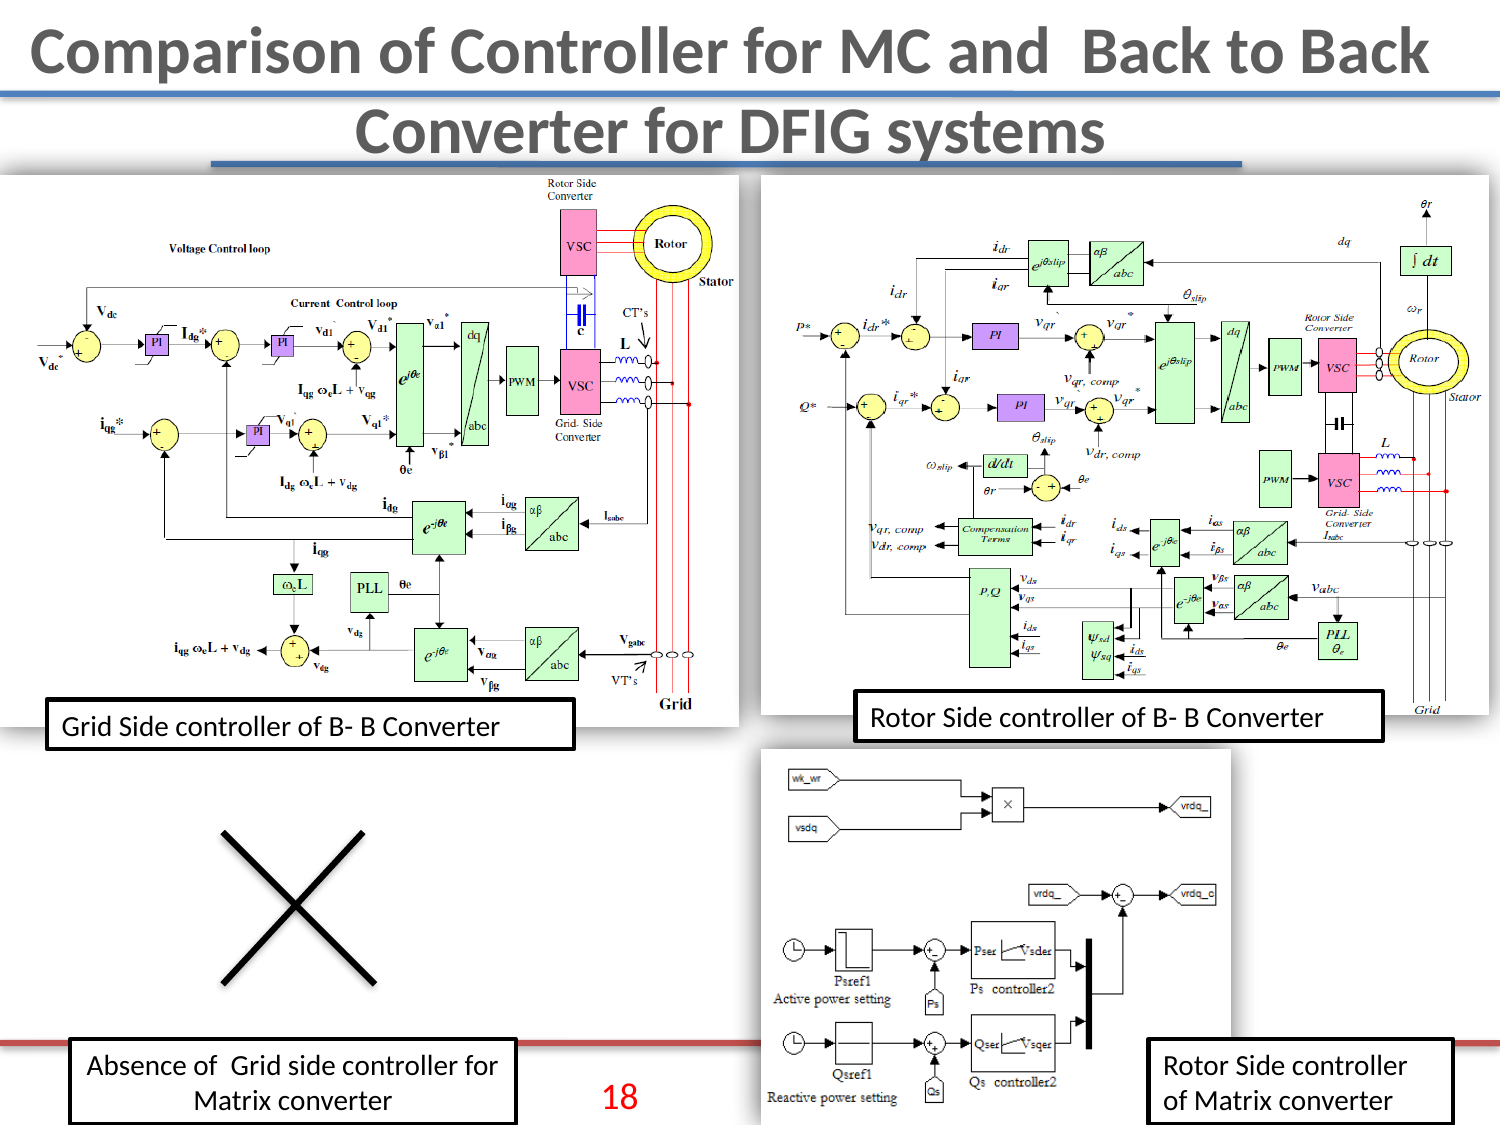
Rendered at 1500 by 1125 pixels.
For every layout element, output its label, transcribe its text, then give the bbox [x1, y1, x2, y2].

text_box 18 [585, 1064, 674, 1125]
text_box Comparison of Controller for MC and Back to Back Converter for DFIG systems [0, 101, 1463, 158]
text_box Absence of Grid side controller for Matrix converter [68, 1051, 518, 1125]
picture [0, 175, 739, 727]
picture [761, 175, 1489, 716]
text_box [216, 837, 370, 979]
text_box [0, 157, 1463, 168]
text_box Rotor Side controller of Matrix converter [1236, 1037, 1455, 1041]
text_box Absence of Grid side controller for Matrix converter [68, 1037, 518, 1041]
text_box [222, 831, 376, 985]
text_box Comparison of Controller for MC and Back to Back Converter for DFIG systems [0, 0, 1463, 93]
text_box Rotor Side controller of B- B Converter [853, 722, 1385, 743]
picture [761, 749, 1231, 1125]
text_box Simulation / Hardware Parameters [1232, 1044, 1455, 1125]
text_box Grid Side controller of B- B Converter [45, 735, 576, 751]
text_box Rotor Side controller of Matrix converter [1235, 1051, 1455, 1125]
